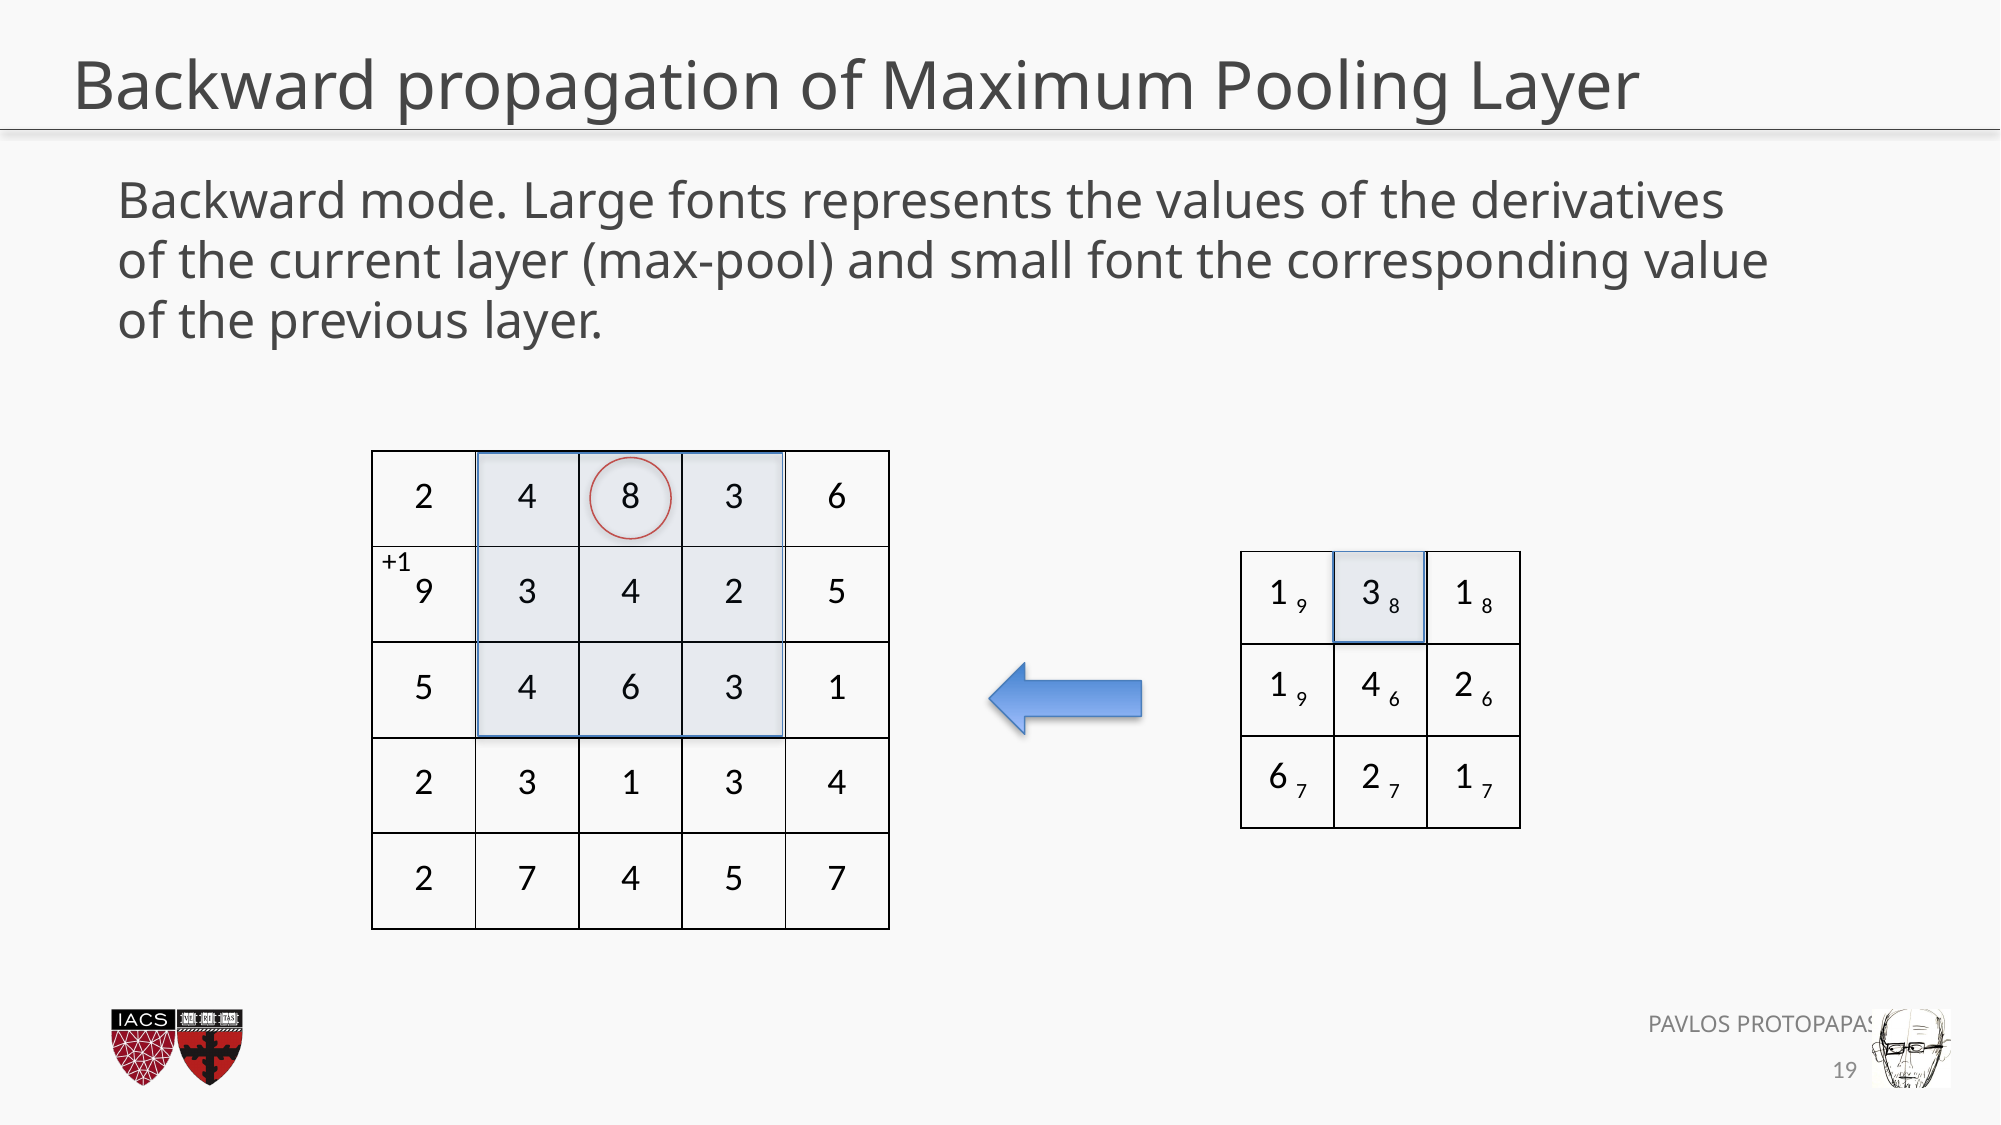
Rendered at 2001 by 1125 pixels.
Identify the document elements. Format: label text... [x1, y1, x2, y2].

table_header 2 [373, 452, 475, 546]
table_cell 2 [373, 739, 475, 832]
text_box Backward mode. Large fonts represents the values of the derivatives of the current layer (max-pool) and small font the corresponding value of the previous layer. [103, 161, 1798, 296]
table_cell 4 [580, 834, 681, 928]
table_header 1 8 [1428, 552, 1519, 643]
table_cell 6 7 [1242, 737, 1333, 827]
table_cell 5 [683, 834, 785, 928]
picture [1872, 1009, 1951, 1088]
table_cell 3 [476, 745, 578, 832]
title Backward propagation of Maximum Pooling Layer [57, 35, 1943, 162]
table_cell 7 [476, 834, 578, 928]
text_box [988, 662, 1143, 735]
table_header 1 9 [1242, 552, 1329, 643]
table_header 6 [786, 452, 888, 546]
table_cell 2 6 [1428, 645, 1519, 735]
text_box [1332, 551, 1425, 643]
picture [109, 1009, 243, 1086]
table_cell 1 7 [1428, 737, 1519, 827]
slide_number 19 [1405, 1038, 1873, 1099]
table_cell 3 [683, 743, 785, 832]
table_cell 7 [786, 834, 888, 928]
table_cell 1 9 [1242, 645, 1333, 735]
table_cell 5 [373, 643, 472, 737]
table_cell 2 [373, 834, 475, 928]
text_box [477, 452, 783, 737]
table_cell 4 6 [1335, 649, 1426, 735]
text_box [589, 456, 672, 540]
table_cell 2 7 [1335, 737, 1426, 827]
table_cell 9 [373, 547, 472, 641]
table_cell 5 [787, 547, 888, 641]
table_cell 4 [786, 739, 888, 832]
text_box +1 [367, 534, 427, 585]
table_cell 1 [787, 643, 888, 737]
table_cell 1 [580, 746, 681, 832]
